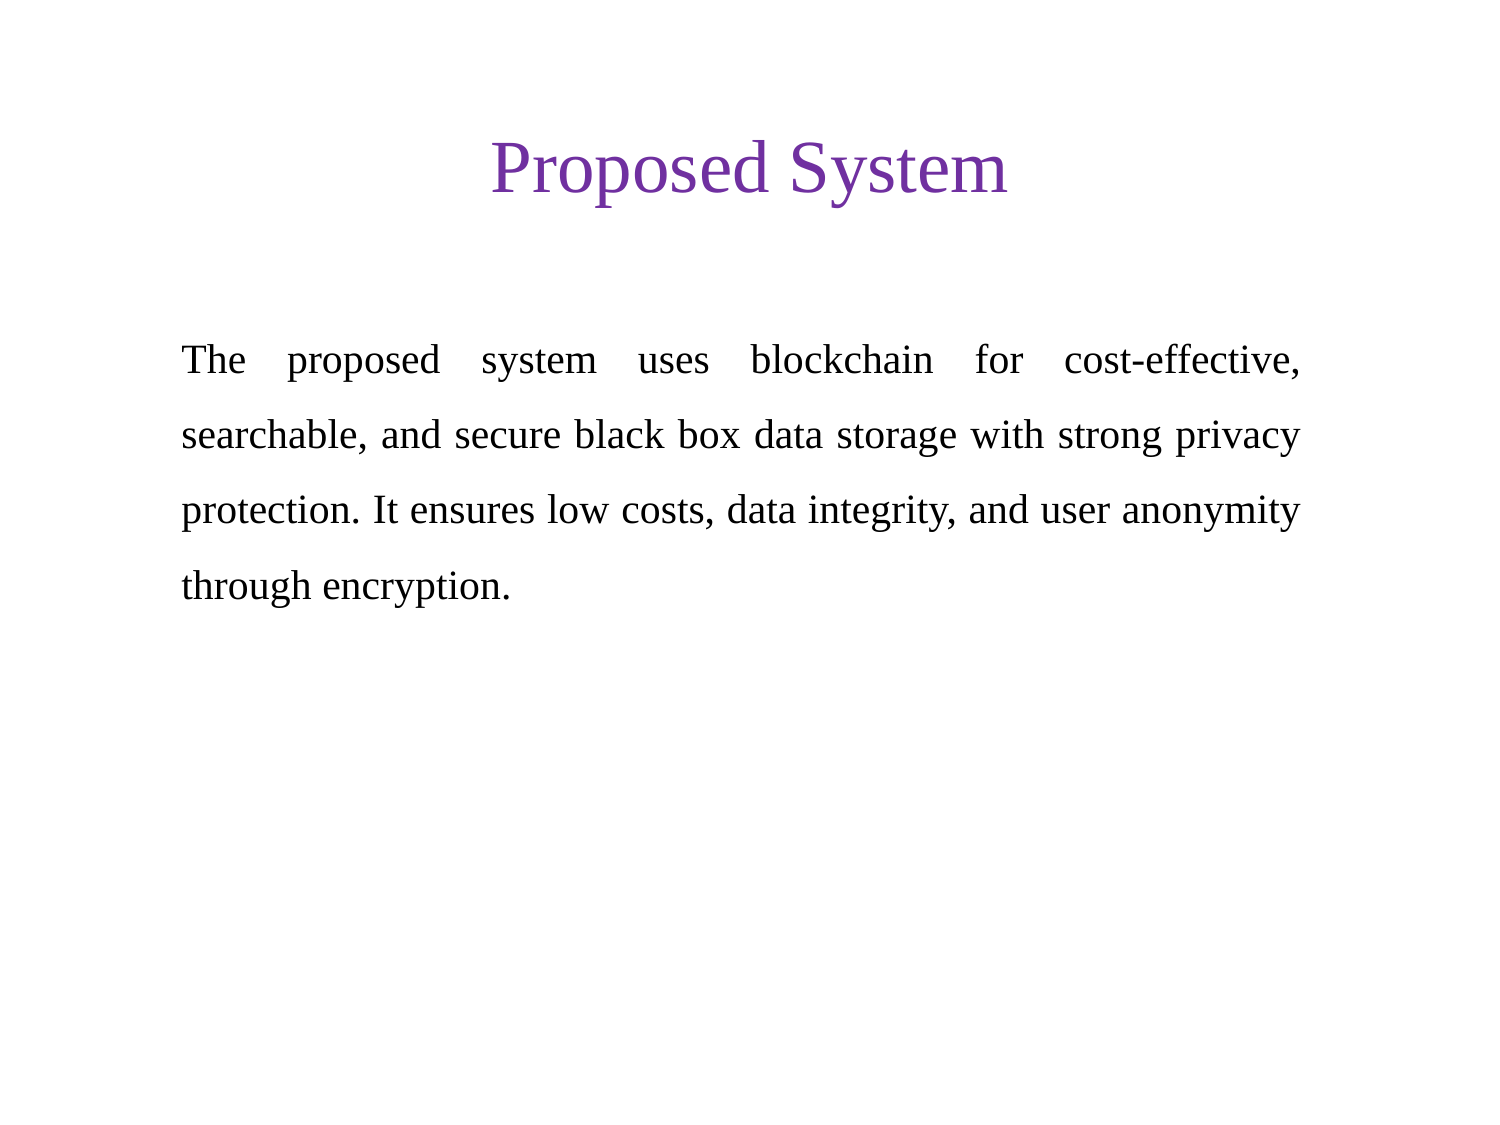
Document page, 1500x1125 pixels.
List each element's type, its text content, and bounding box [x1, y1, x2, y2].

list The proposed system uses blockchain for cost-effective, searchable, and secure black box data storage with strong privacy protection. It ensures low costs, data integrity, and user anonymity through encryption. [147, 299, 1317, 787]
title Proposed System [103, 59, 1397, 278]
